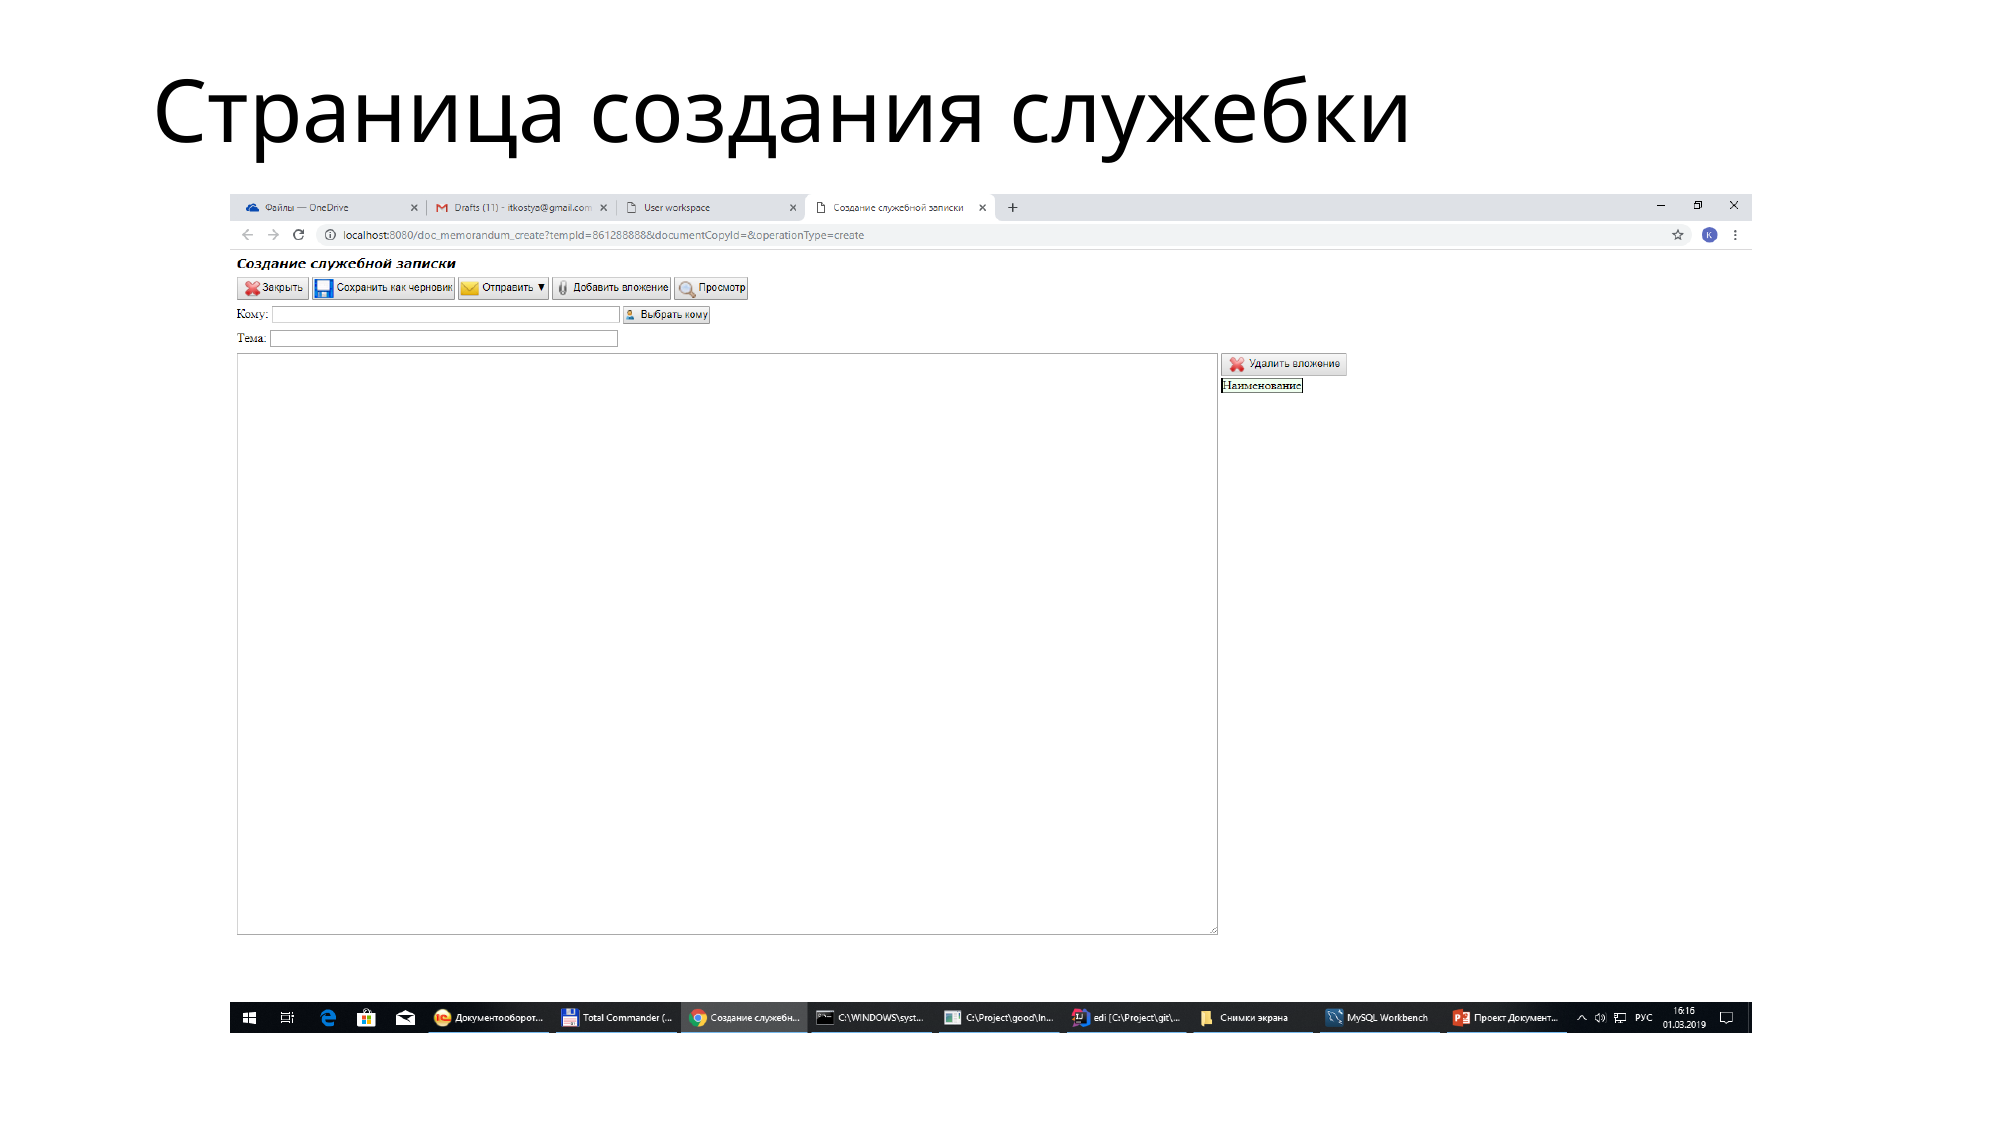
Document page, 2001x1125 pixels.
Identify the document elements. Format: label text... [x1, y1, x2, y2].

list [230, 194, 1752, 1034]
title Страница создания служебки [137, 59, 1863, 169]
